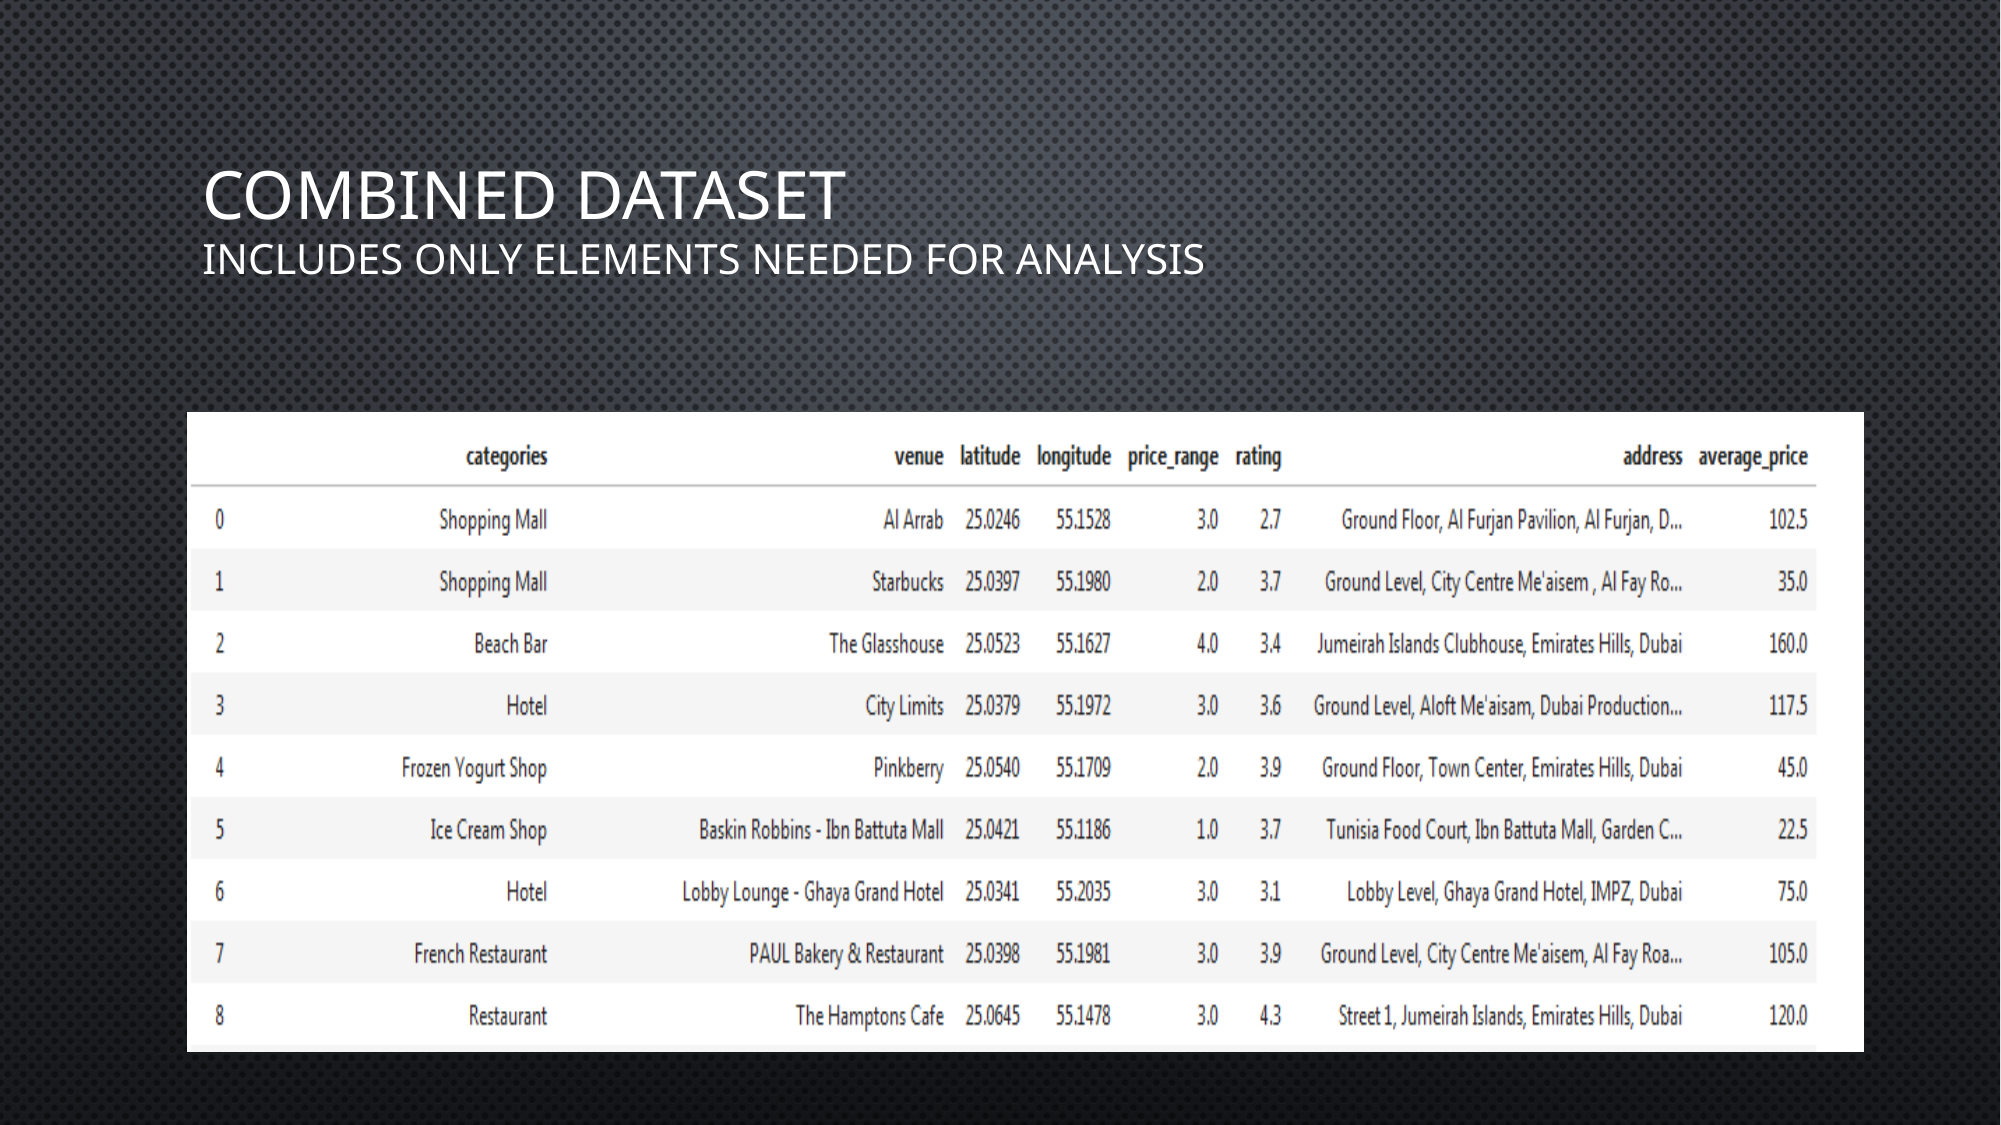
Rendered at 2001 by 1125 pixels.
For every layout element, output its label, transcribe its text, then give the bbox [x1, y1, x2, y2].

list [186, 412, 1864, 1053]
title Combined dataset includes only elements needed for analysis [187, 99, 1813, 336]
